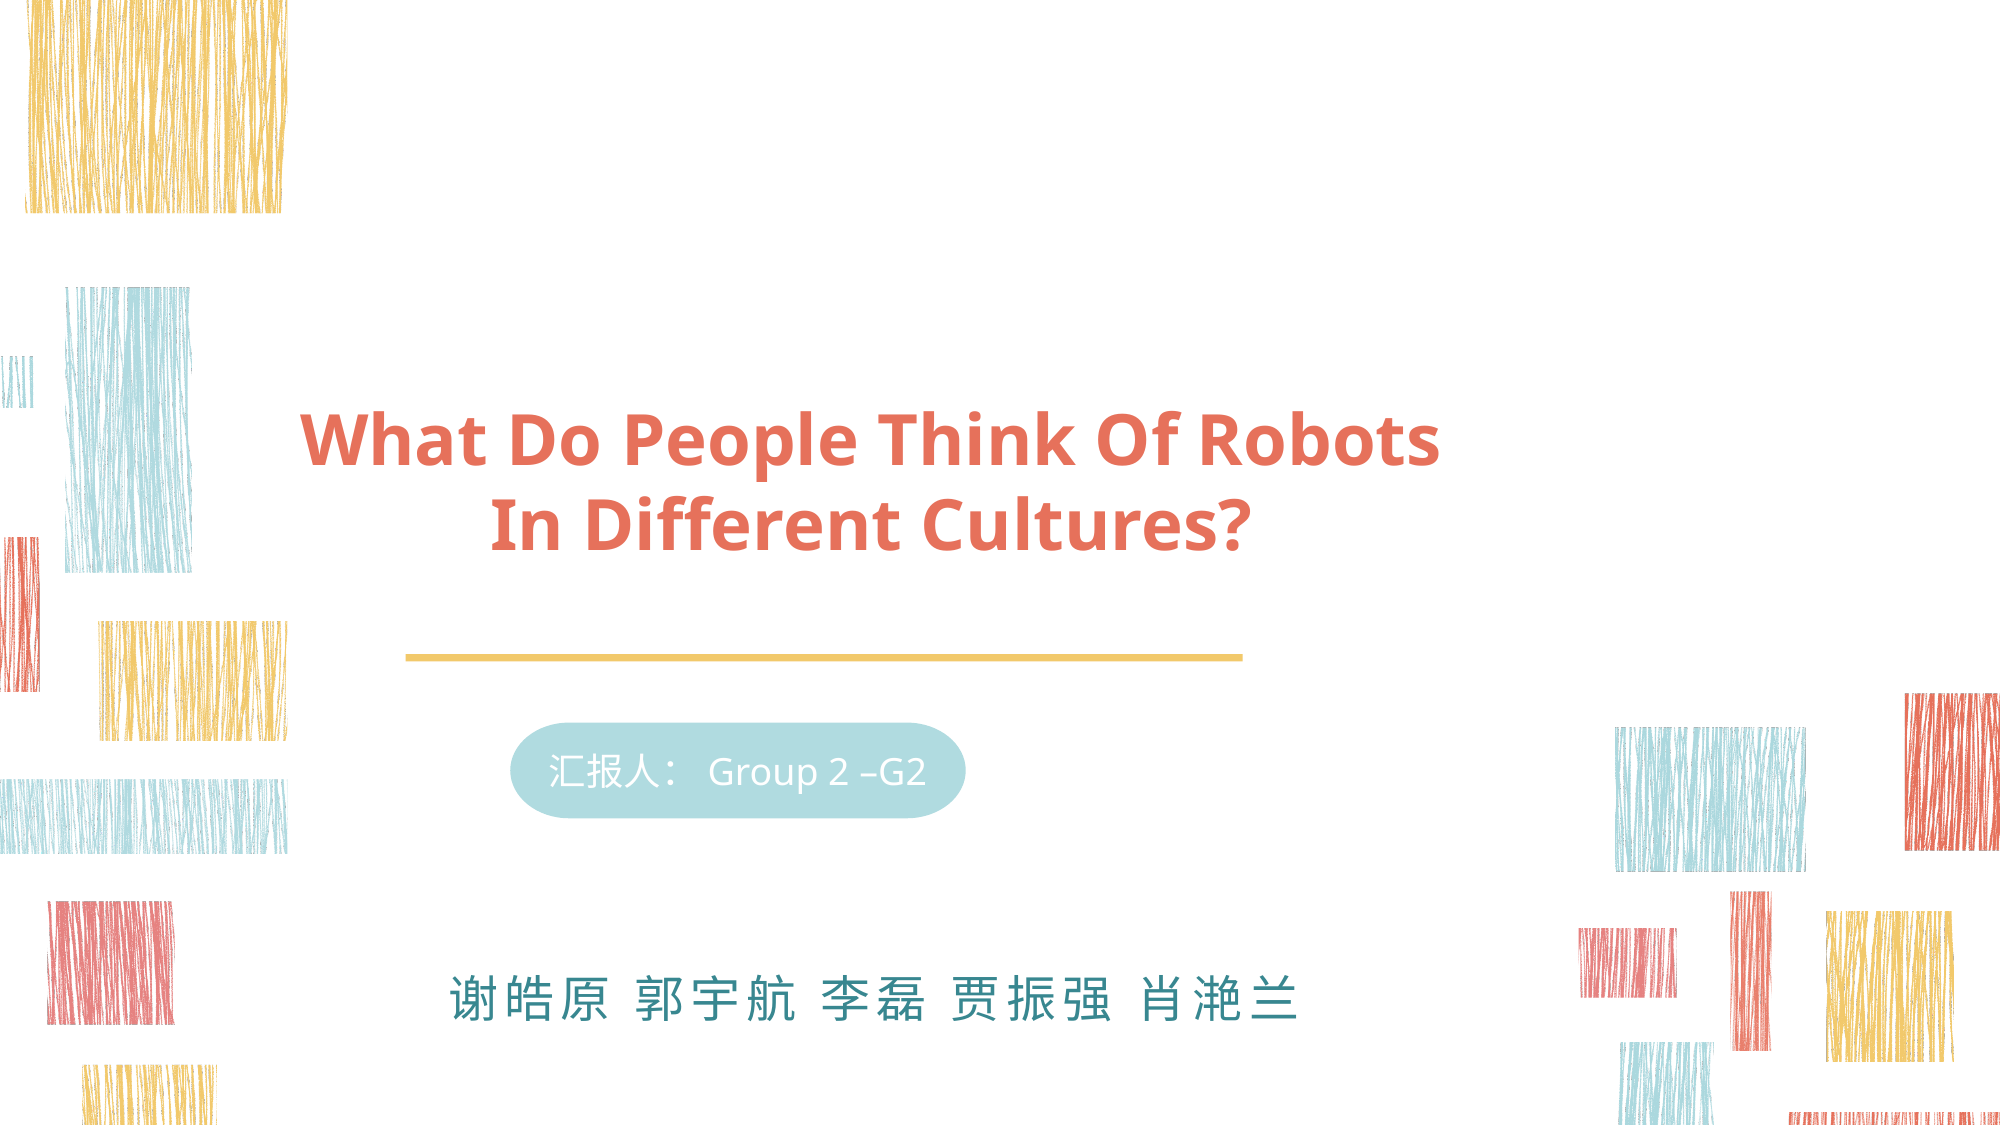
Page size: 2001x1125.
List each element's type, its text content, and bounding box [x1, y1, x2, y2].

picture [1578, 678, 2000, 1125]
text_box What Do People Think Of Robots In Different Cultures? [288, 387, 1468, 572]
picture [0, 0, 288, 1125]
text_box 汇报人：Group 2 –G2 [509, 721, 967, 820]
text_box [404, 653, 1244, 663]
text_box 谢皓原 郭宇航 李磊 贾振强 肖滟兰 [330, 966, 1300, 1028]
